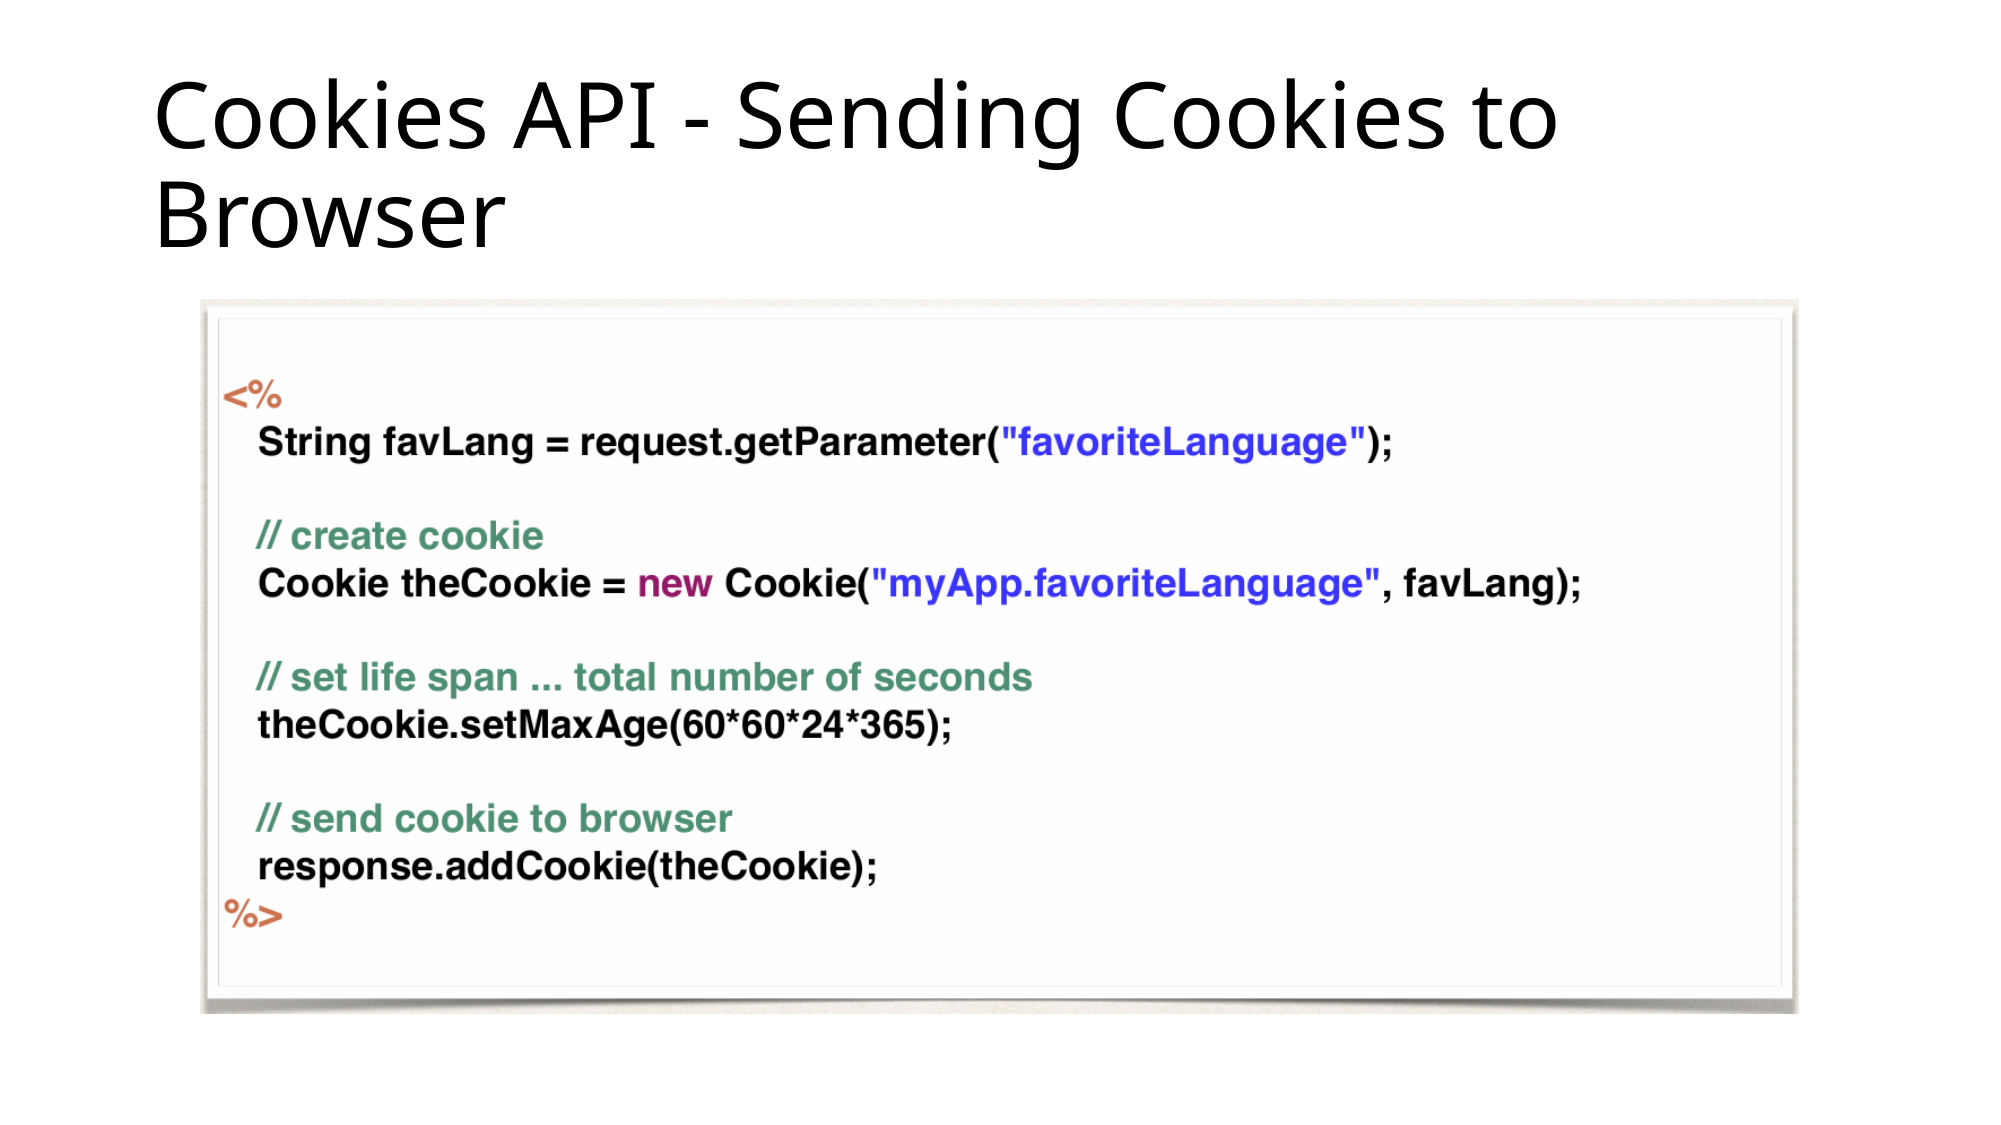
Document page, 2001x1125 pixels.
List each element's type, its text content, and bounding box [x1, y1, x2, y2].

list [200, 299, 1799, 1014]
title Cookies API - Sending Cookies to Browser [137, 59, 1863, 278]
